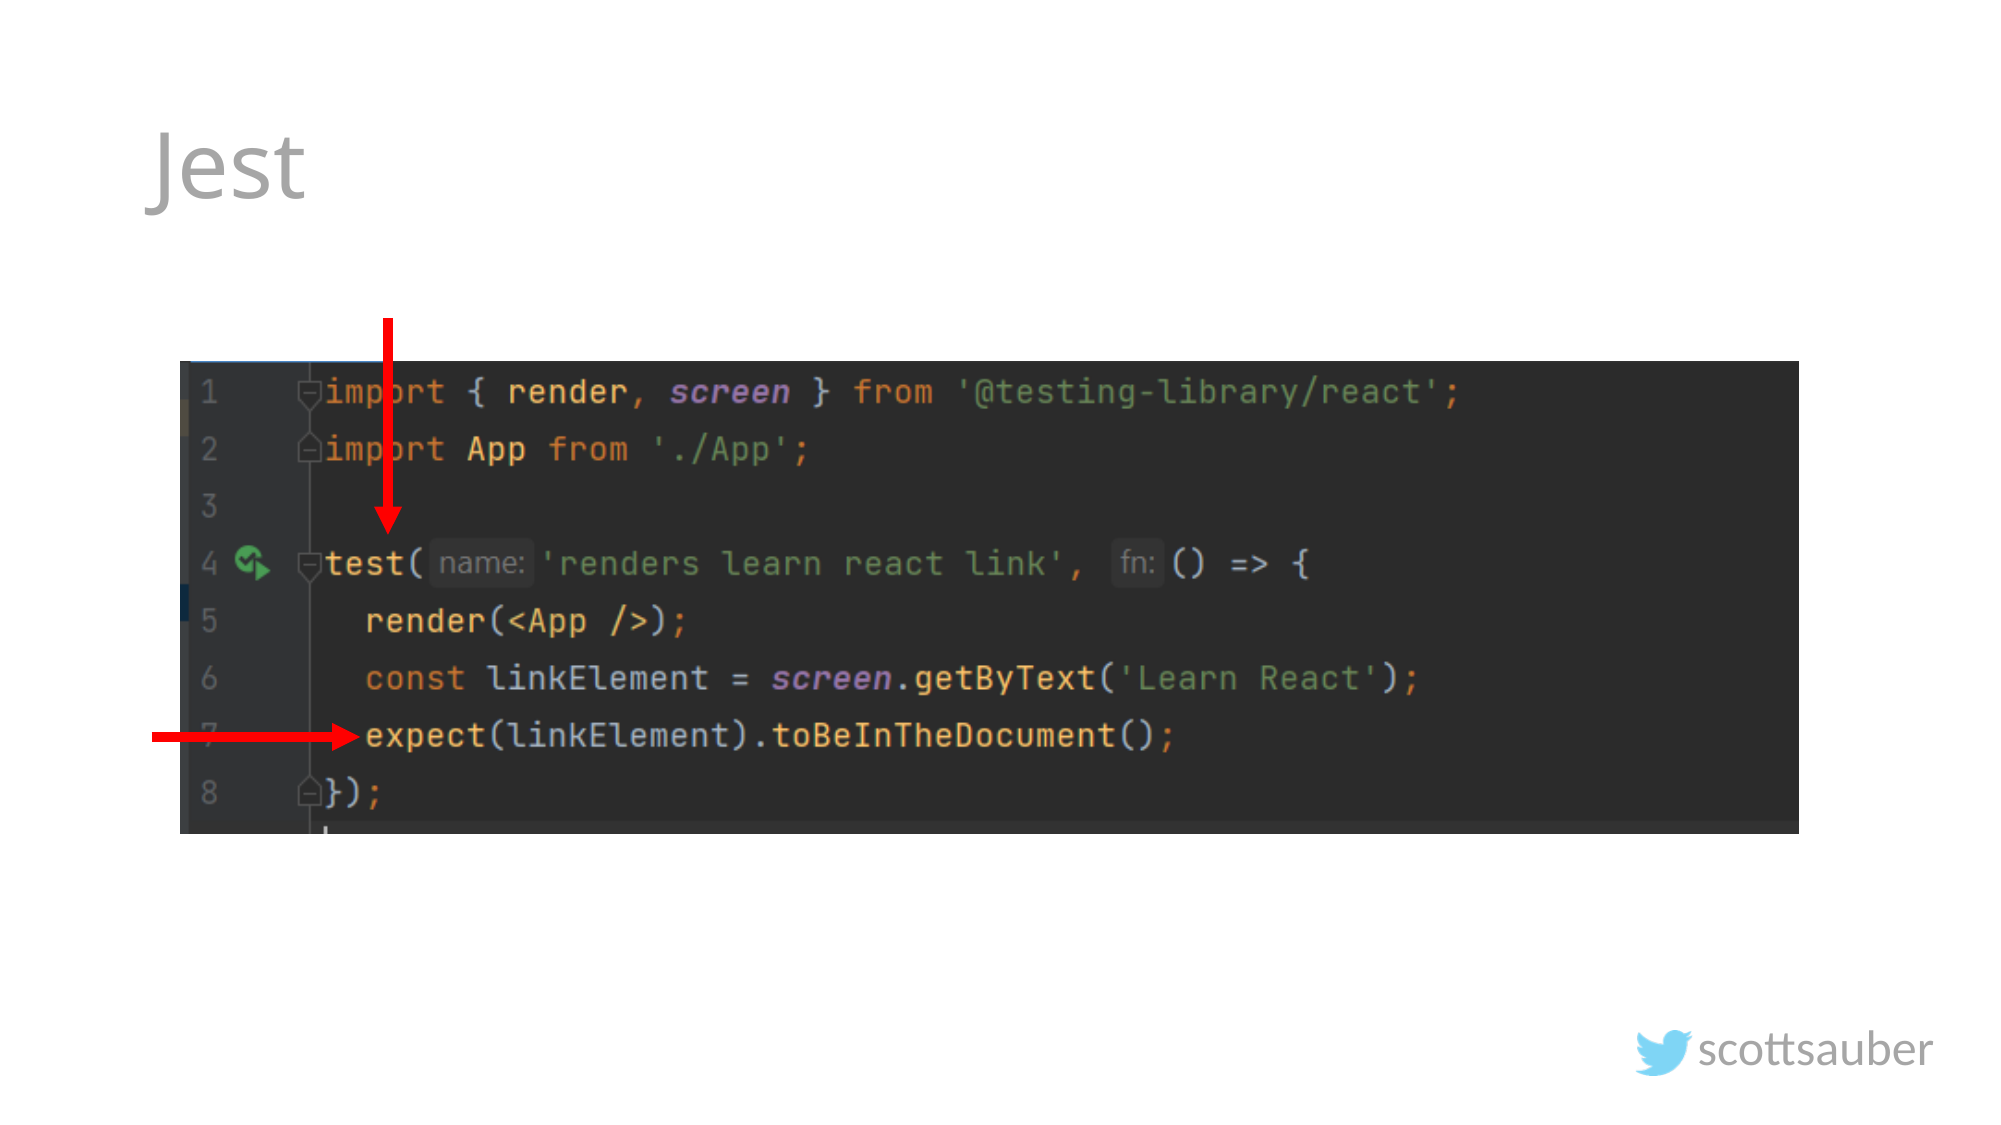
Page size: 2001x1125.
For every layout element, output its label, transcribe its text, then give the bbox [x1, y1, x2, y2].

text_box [1635, 1014, 1986, 1093]
title Jest [137, 59, 1863, 278]
picture [180, 361, 1799, 835]
